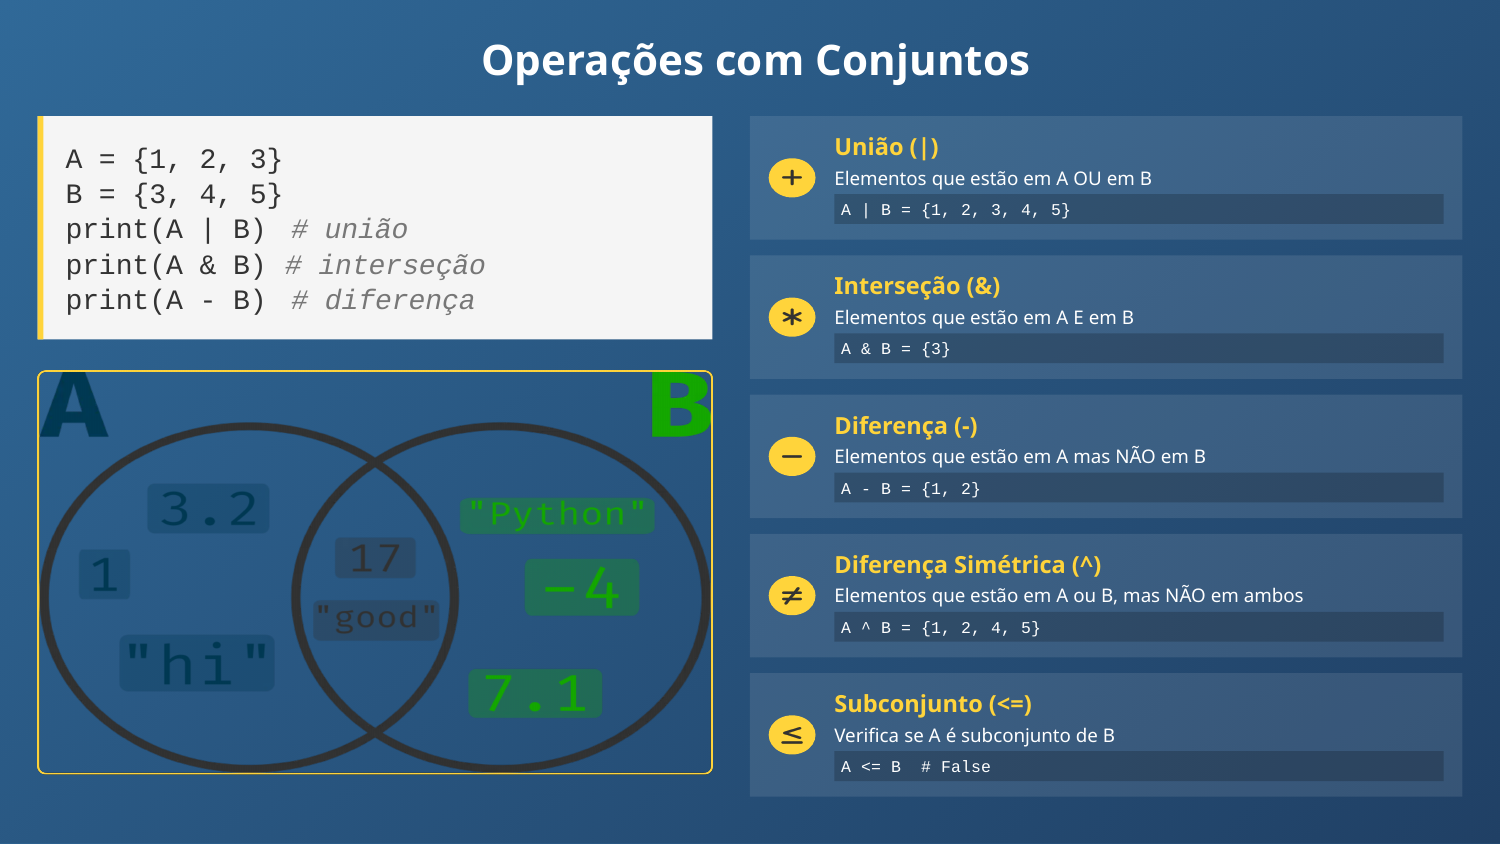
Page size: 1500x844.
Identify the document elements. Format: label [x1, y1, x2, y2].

text_box [0, 0, 1500, 844]
